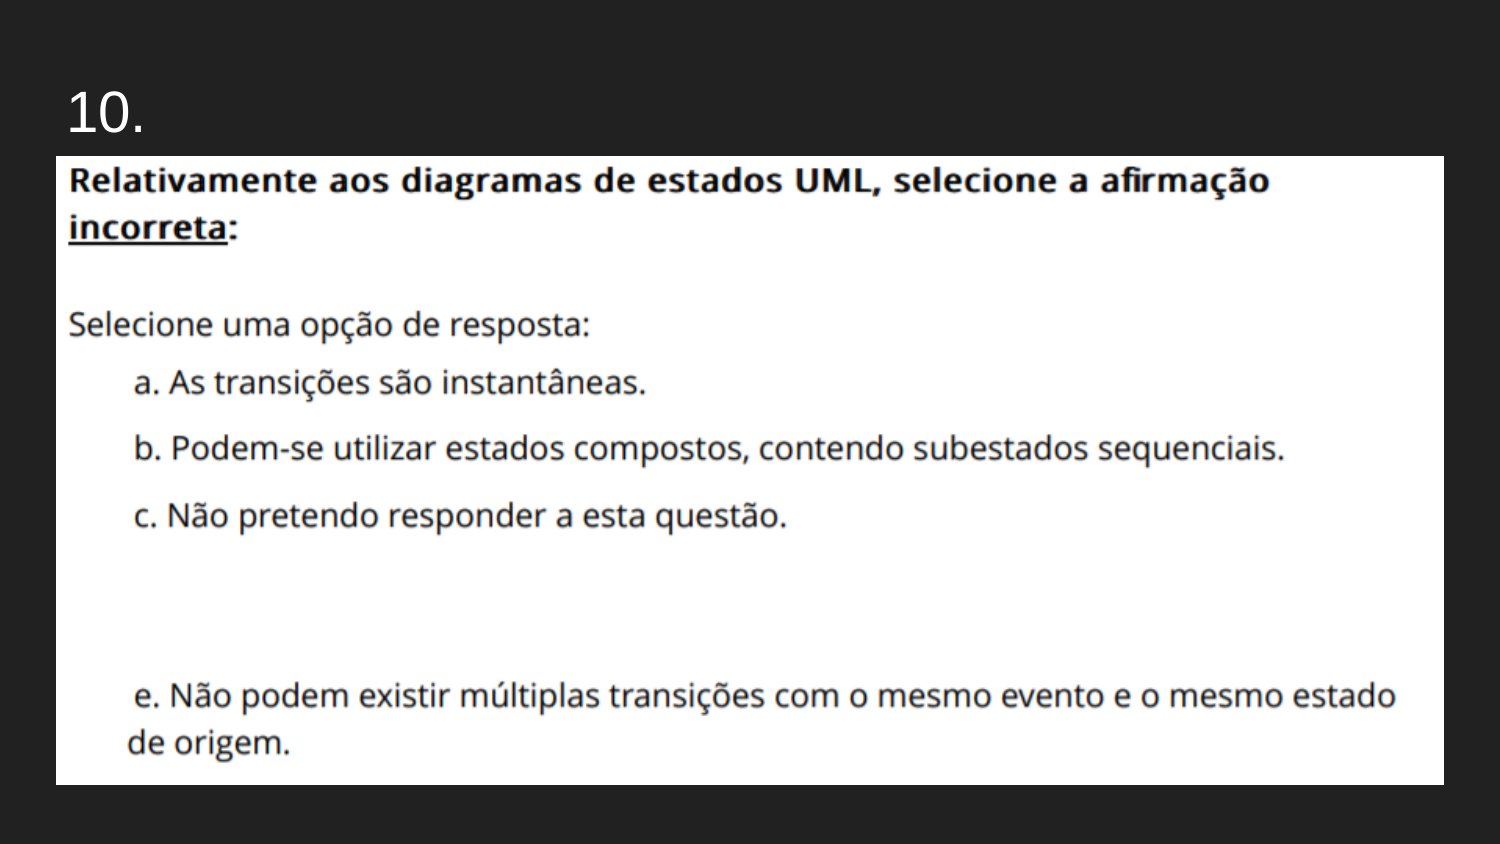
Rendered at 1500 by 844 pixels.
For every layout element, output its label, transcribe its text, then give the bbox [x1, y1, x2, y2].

picture [56, 156, 1444, 785]
title 10. [51, 59, 1449, 153]
